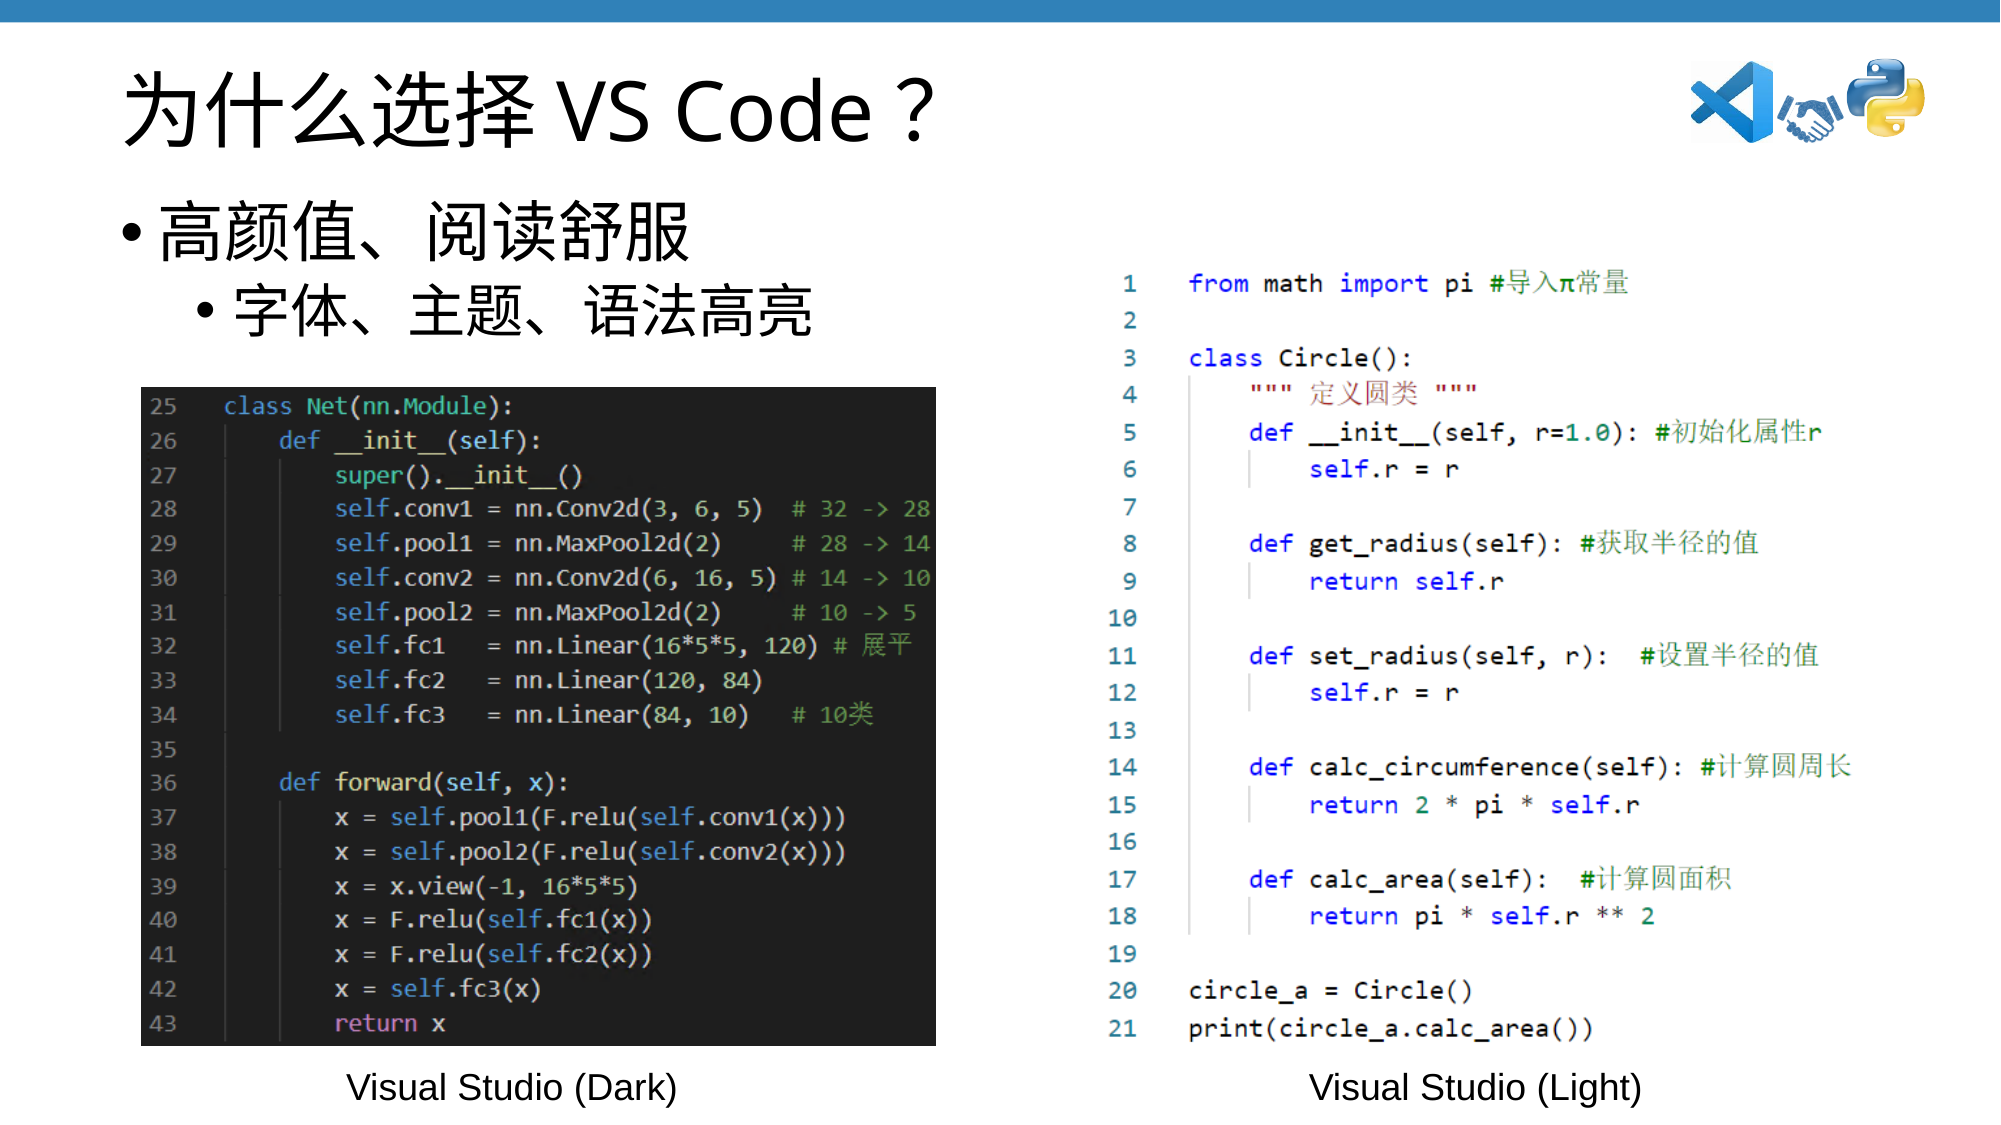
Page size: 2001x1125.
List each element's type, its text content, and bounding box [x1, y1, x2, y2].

list 高颜值、阅读舒服 字体、主题、语法高亮 [105, 191, 1420, 1001]
picture [1836, 51, 1937, 152]
picture [141, 387, 936, 1046]
text_box Visual Studio (Dark) [331, 1055, 831, 1116]
title 为什么选择VS Code？ [105, 56, 1910, 172]
text_box Visual Studio (Light) [1293, 1055, 1794, 1116]
picture [1096, 262, 1859, 1046]
